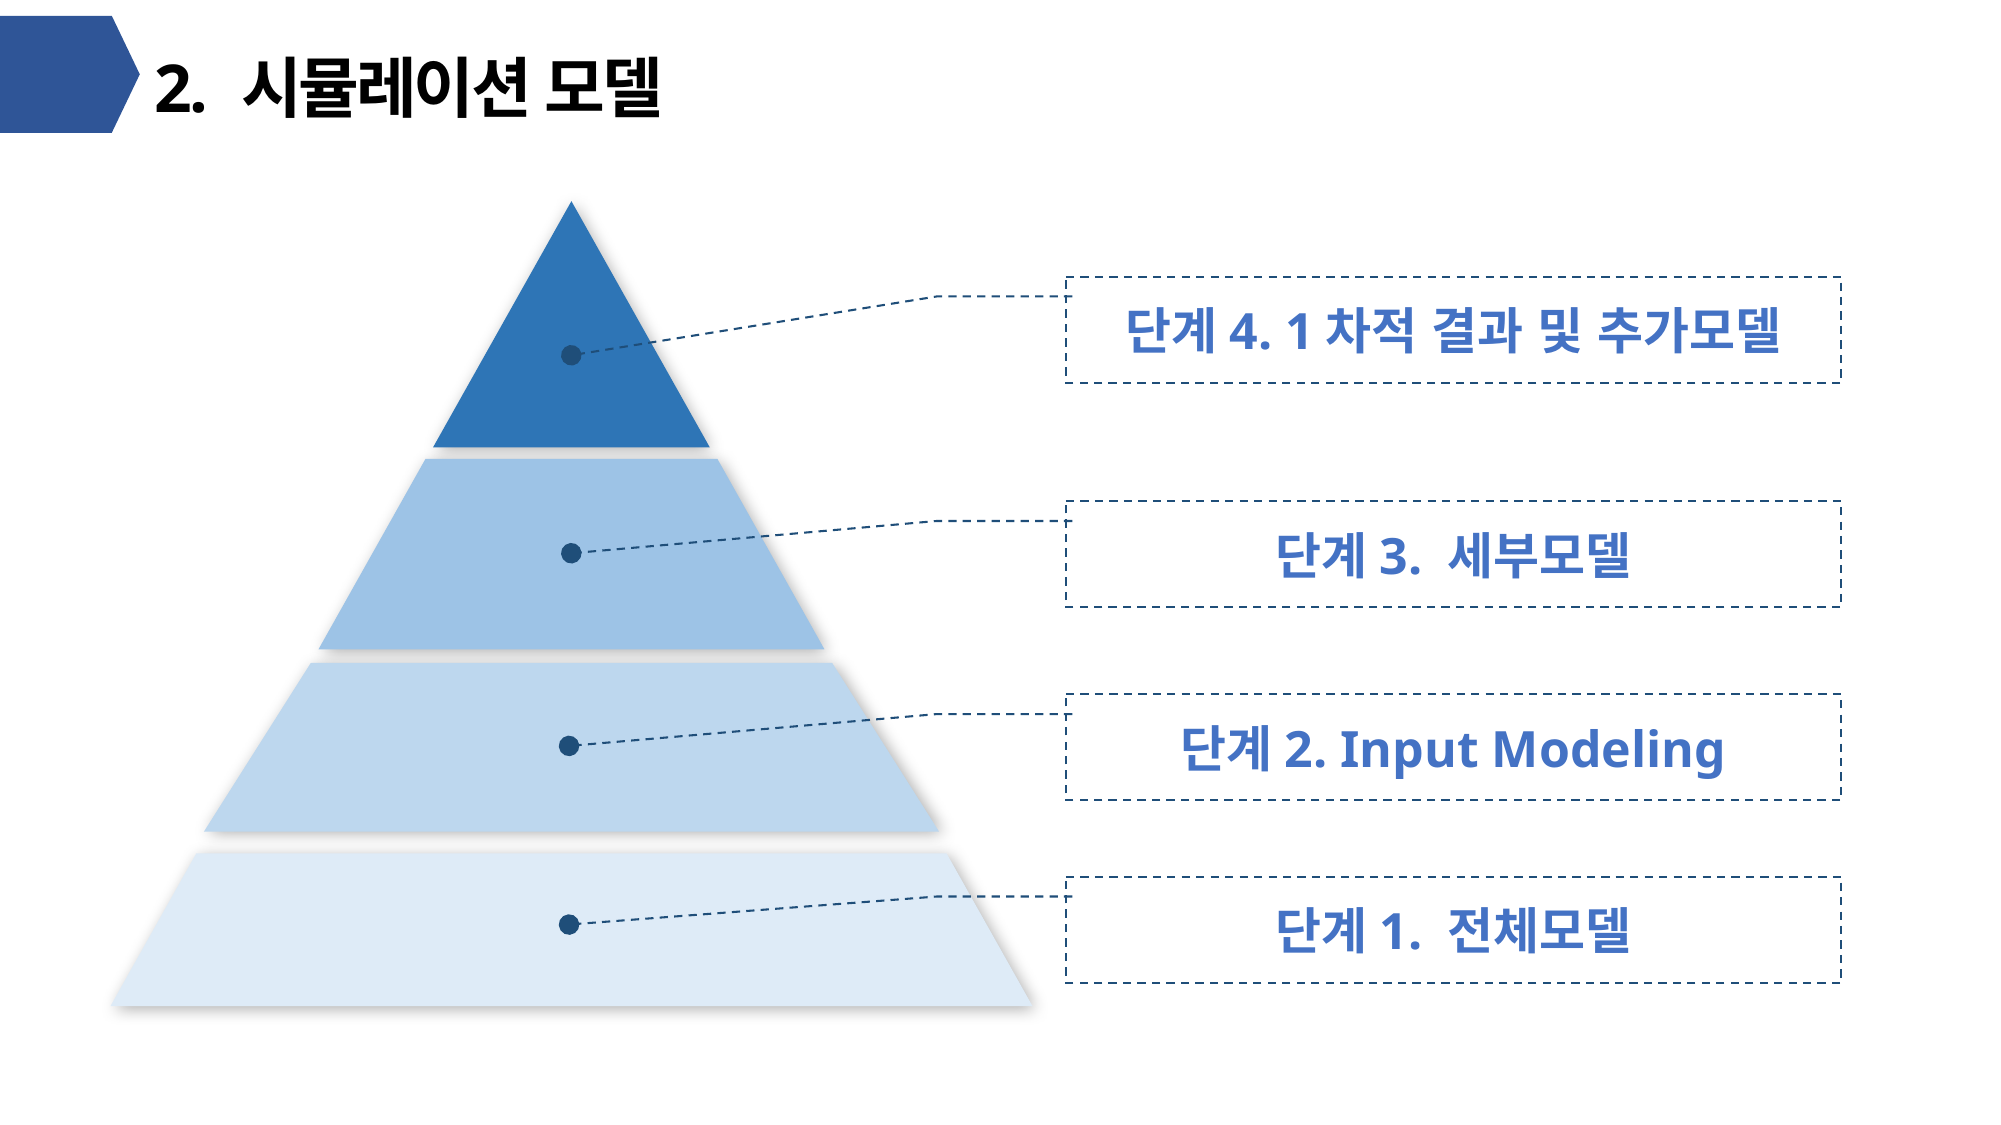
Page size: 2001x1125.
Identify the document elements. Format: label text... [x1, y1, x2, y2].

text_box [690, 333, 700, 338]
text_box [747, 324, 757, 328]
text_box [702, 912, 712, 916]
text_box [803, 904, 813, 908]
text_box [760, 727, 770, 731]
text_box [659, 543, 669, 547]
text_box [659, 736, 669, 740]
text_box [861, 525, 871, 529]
text_box [202, 661, 941, 833]
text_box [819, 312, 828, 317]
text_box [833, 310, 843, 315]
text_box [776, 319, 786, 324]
text_box 단계2. Input Modeling [1063, 693, 1842, 801]
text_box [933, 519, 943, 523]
text_box [431, 199, 712, 449]
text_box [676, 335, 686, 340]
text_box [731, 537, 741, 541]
text_box 단계4. 1차적 결과 및 추가모델 [1063, 276, 1842, 384]
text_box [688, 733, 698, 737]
title 2. 시뮬레이션 모델 [139, 22, 2000, 133]
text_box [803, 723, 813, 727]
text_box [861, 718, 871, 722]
text_box 단계3. 세부모델 [561, 542, 582, 564]
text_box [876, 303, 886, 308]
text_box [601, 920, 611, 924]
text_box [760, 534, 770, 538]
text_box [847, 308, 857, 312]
text_box 단계4. 1차적 결과 및 추가모델 [561, 345, 586, 366]
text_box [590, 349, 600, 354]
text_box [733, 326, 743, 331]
text_box 단계1. 전체모델 [558, 914, 582, 935]
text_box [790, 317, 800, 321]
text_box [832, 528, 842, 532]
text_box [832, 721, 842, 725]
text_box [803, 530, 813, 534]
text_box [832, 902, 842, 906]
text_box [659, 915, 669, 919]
text_box 단계1. 전체모델 [1063, 876, 1842, 984]
text_box [108, 852, 1035, 1008]
text_box 단계2. Input Modeling [558, 735, 582, 757]
text_box [316, 457, 827, 651]
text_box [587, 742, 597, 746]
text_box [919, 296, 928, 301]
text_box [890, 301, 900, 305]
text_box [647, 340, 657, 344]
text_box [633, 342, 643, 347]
text_box 단계3. 세부모델 [1063, 500, 1842, 608]
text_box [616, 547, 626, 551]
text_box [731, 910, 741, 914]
